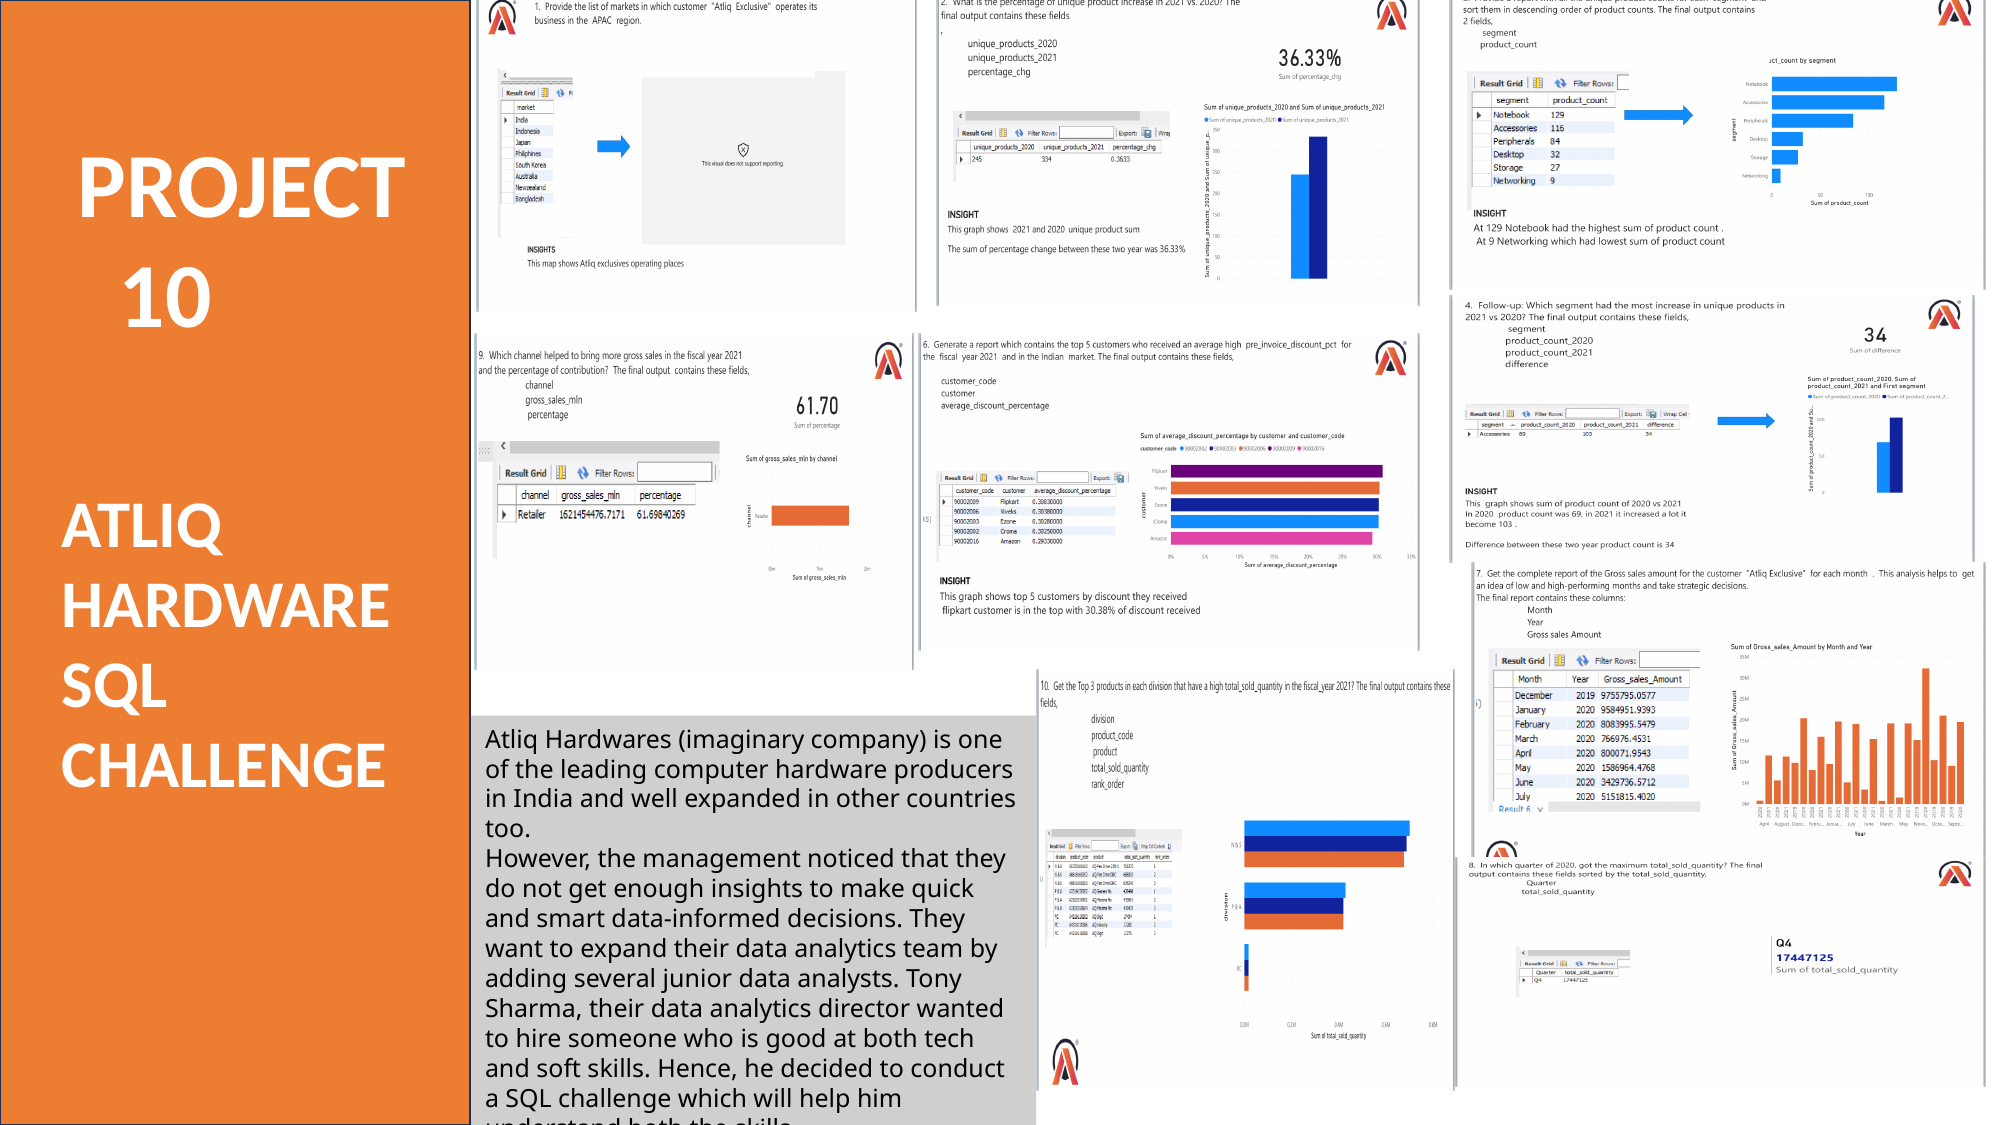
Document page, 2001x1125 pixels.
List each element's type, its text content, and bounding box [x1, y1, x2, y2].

text_box PROJECT 10 [62, 118, 424, 399]
picture [936, 0, 1420, 306]
picture [1036, 295, 1986, 1091]
text_box ATLIQ HARDWARE SQL CHALLENGE [47, 473, 440, 854]
picture [918, 333, 1420, 651]
text_box Atliq Hardwares (imaginary company) is one of the leading computer hardware producers in India and well expanded in other countries too. However, the management noticed that they do not get enough insights to make quick and smart data-informed decisions. They want to expand their data analytics team by adding several junior data analysts. Tony Sharma, their data analytics director wanted to hire someone who is good at both tech and soft skills. Hence, he decided to conduct a SQL challenge which will help him understand both the skills. [471, 715, 1037, 1125]
picture [1449, 0, 1986, 290]
picture [474, 333, 914, 670]
text_box [0, 0, 471, 1125]
picture [476, 0, 917, 312]
